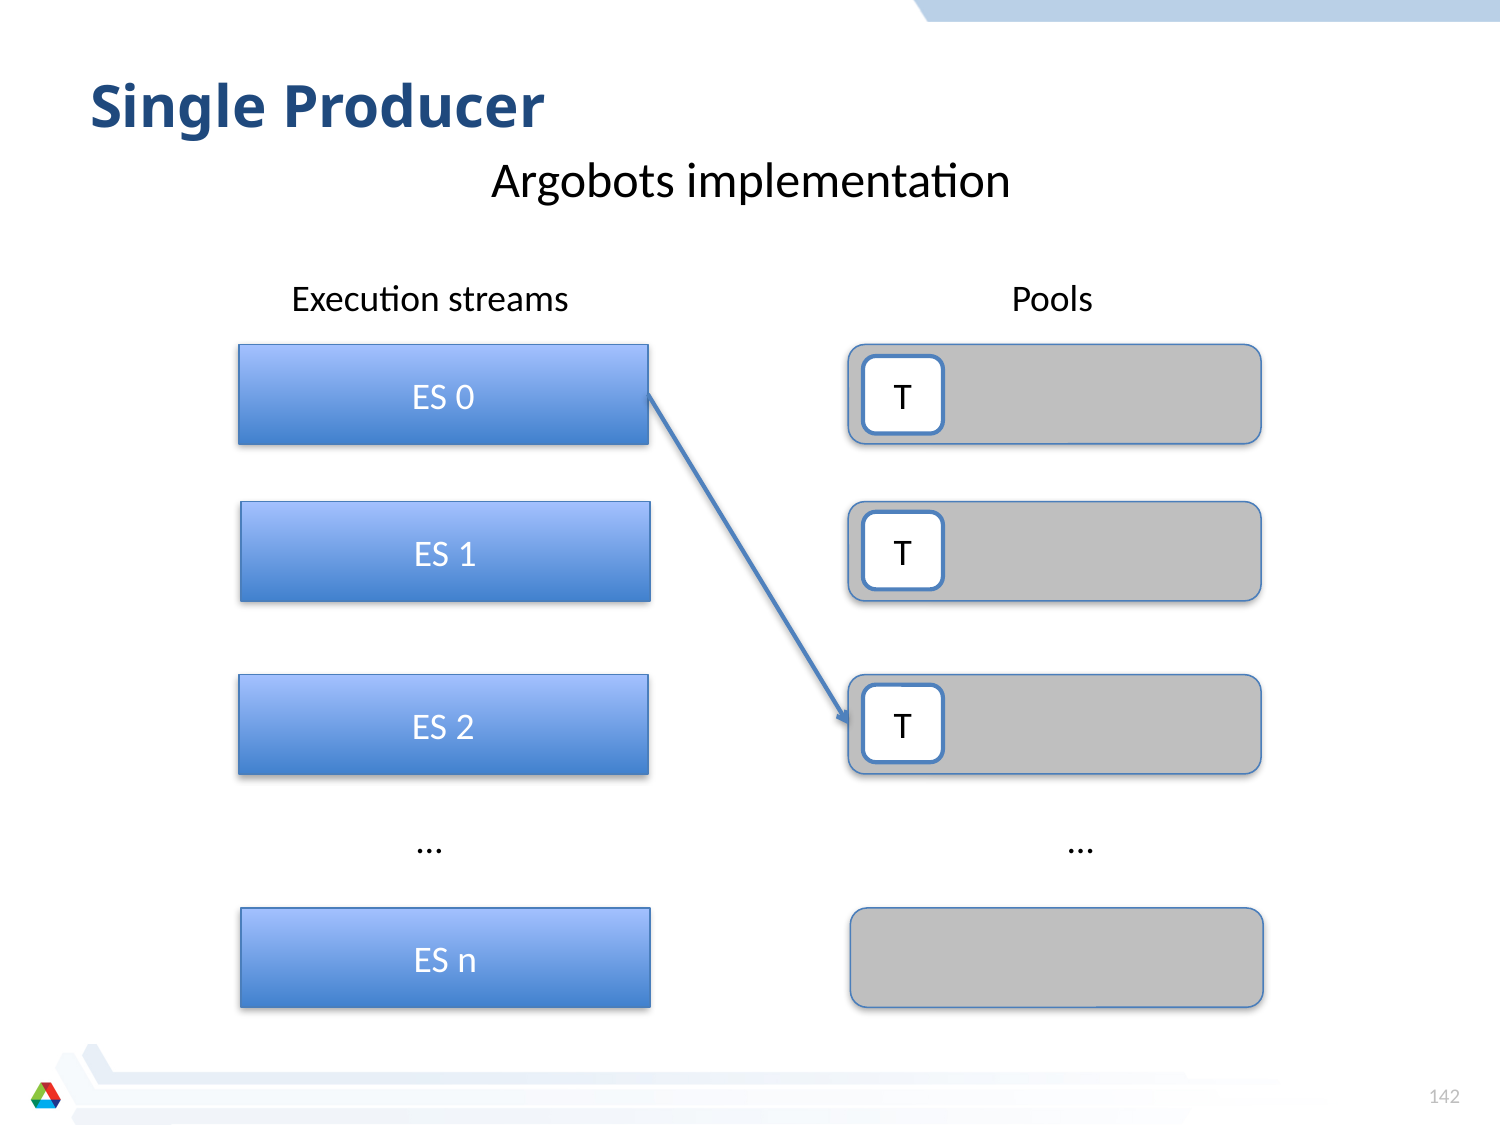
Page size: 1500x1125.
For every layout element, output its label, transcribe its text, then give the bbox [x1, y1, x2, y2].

picture [0, 1039, 1500, 1125]
text_box T [862, 355, 943, 434]
title Single Producer [75, 45, 1425, 163]
text_box [850, 907, 1264, 1008]
text_box [848, 344, 1262, 444]
text_box Argobots implementation [476, 140, 1027, 216]
picture [0, 0, 1500, 22]
text_box [852, 501, 1262, 601]
text_box … [401, 808, 458, 868]
text_box Pools [997, 266, 1109, 327]
text_box T [862, 511, 943, 590]
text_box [647, 393, 849, 725]
slide_number 142 [1125, 1065, 1475, 1125]
text_box T [862, 684, 943, 763]
text_box ES 2 [238, 674, 648, 774]
text_box … [1053, 808, 1109, 868]
text_box ES 1 [240, 501, 642, 601]
text_box [848, 674, 1262, 774]
text_box ES n [240, 907, 650, 1008]
text_box ES 0 [238, 344, 648, 444]
text_box Execution streams [276, 266, 585, 327]
